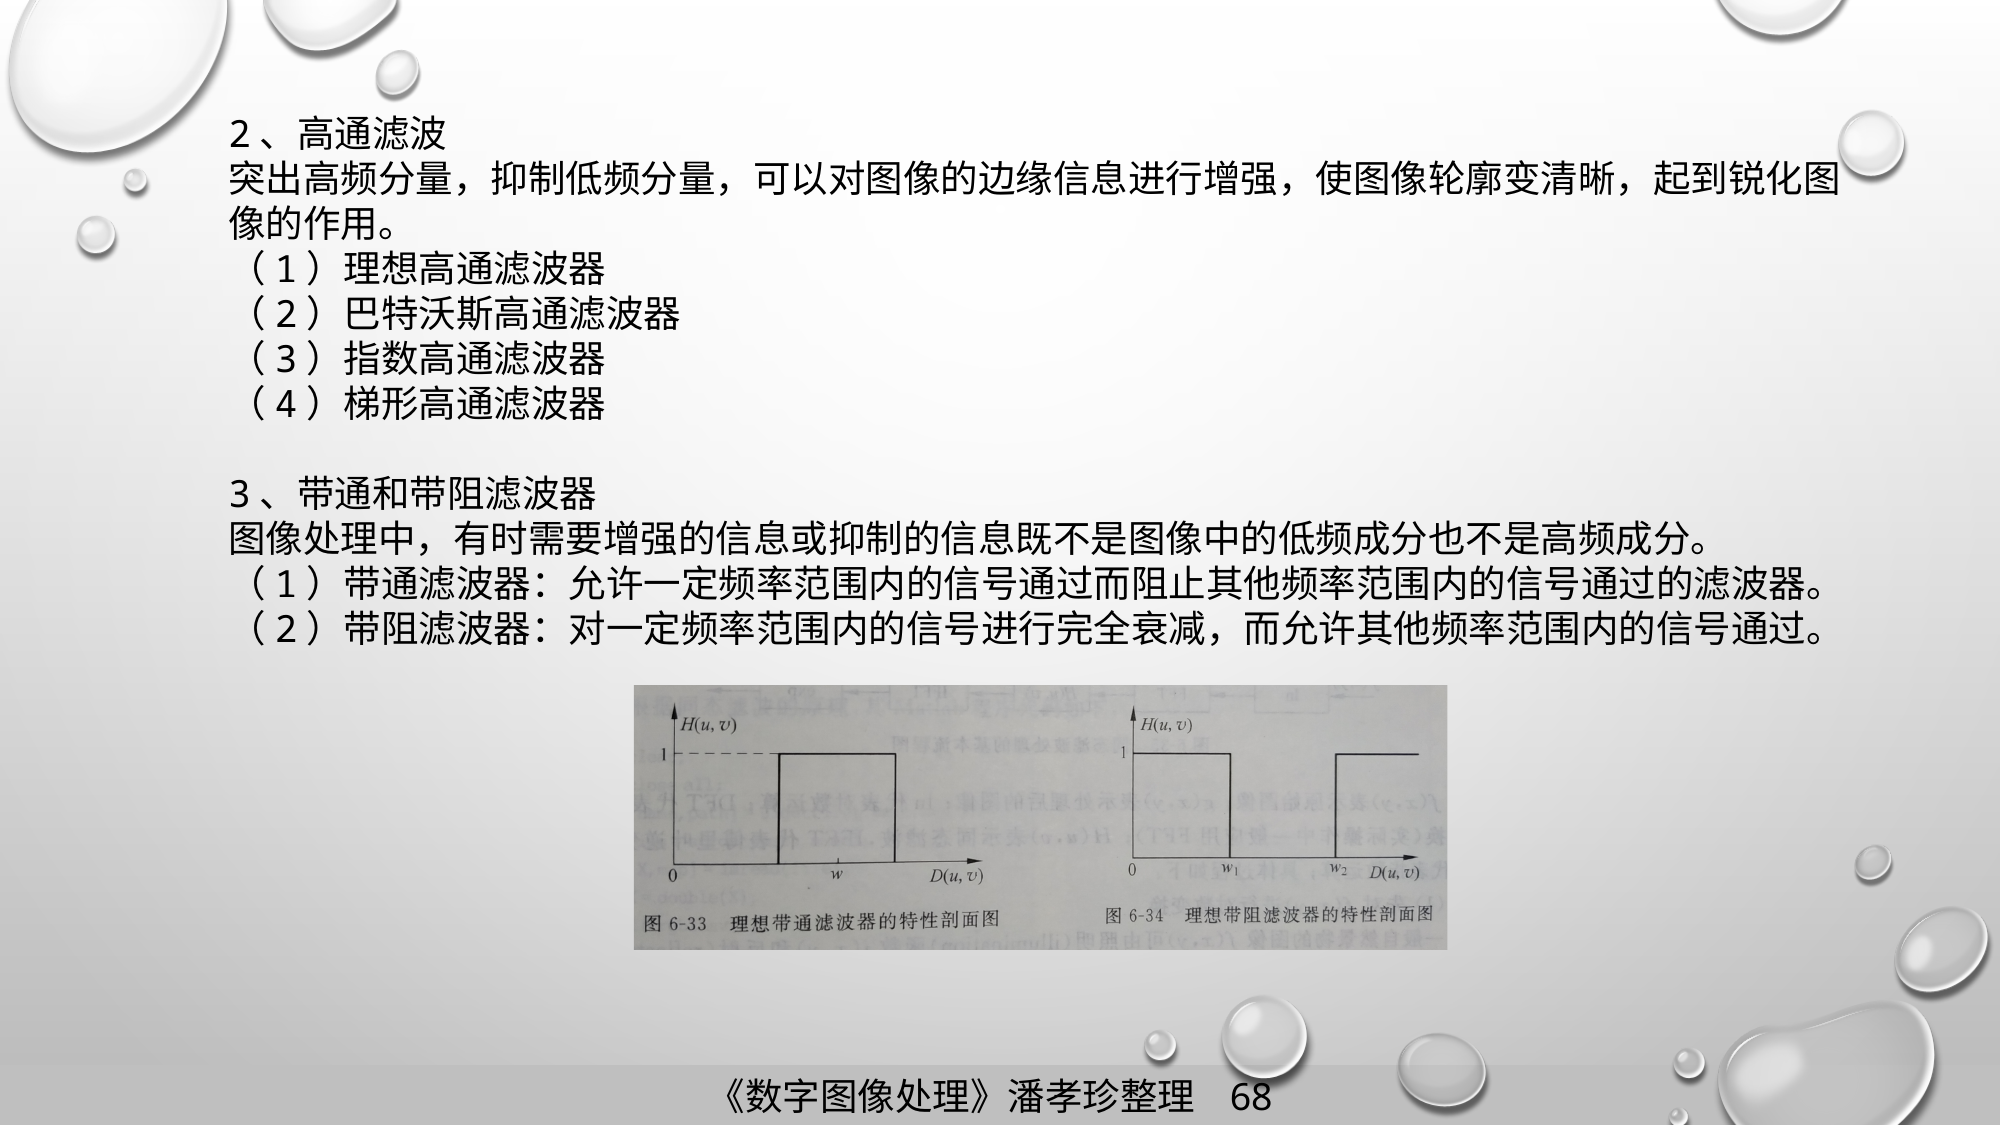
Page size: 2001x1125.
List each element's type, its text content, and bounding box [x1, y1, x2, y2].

text_box 2、高通滤波 突出高频分量，抑制低频分量，可以对图像的边缘信息进行增强，使图像轮廓变清晰，起到锐化图像的作用。 （1）理想高通滤波器 （2）巴特沃斯高通滤波器 （3）指数高通滤波器 （4）梯形高通滤波器 3、带通和带阻滤波器 图像处理中，有时需要增强的信息或抑制的信息既不是图像中的低频成分也不是高频成分。 （1）带通滤波器：允许一定频率范围内的信号通过而阻止其他频率范围内的信号通过的滤波器。 （2）带阻滤波器：对一定频率范围内的信号进行完全衰减，而允许其他频率范围内的信号通过。 [213, 102, 1868, 703]
picture [0, 0, 2000, 1125]
